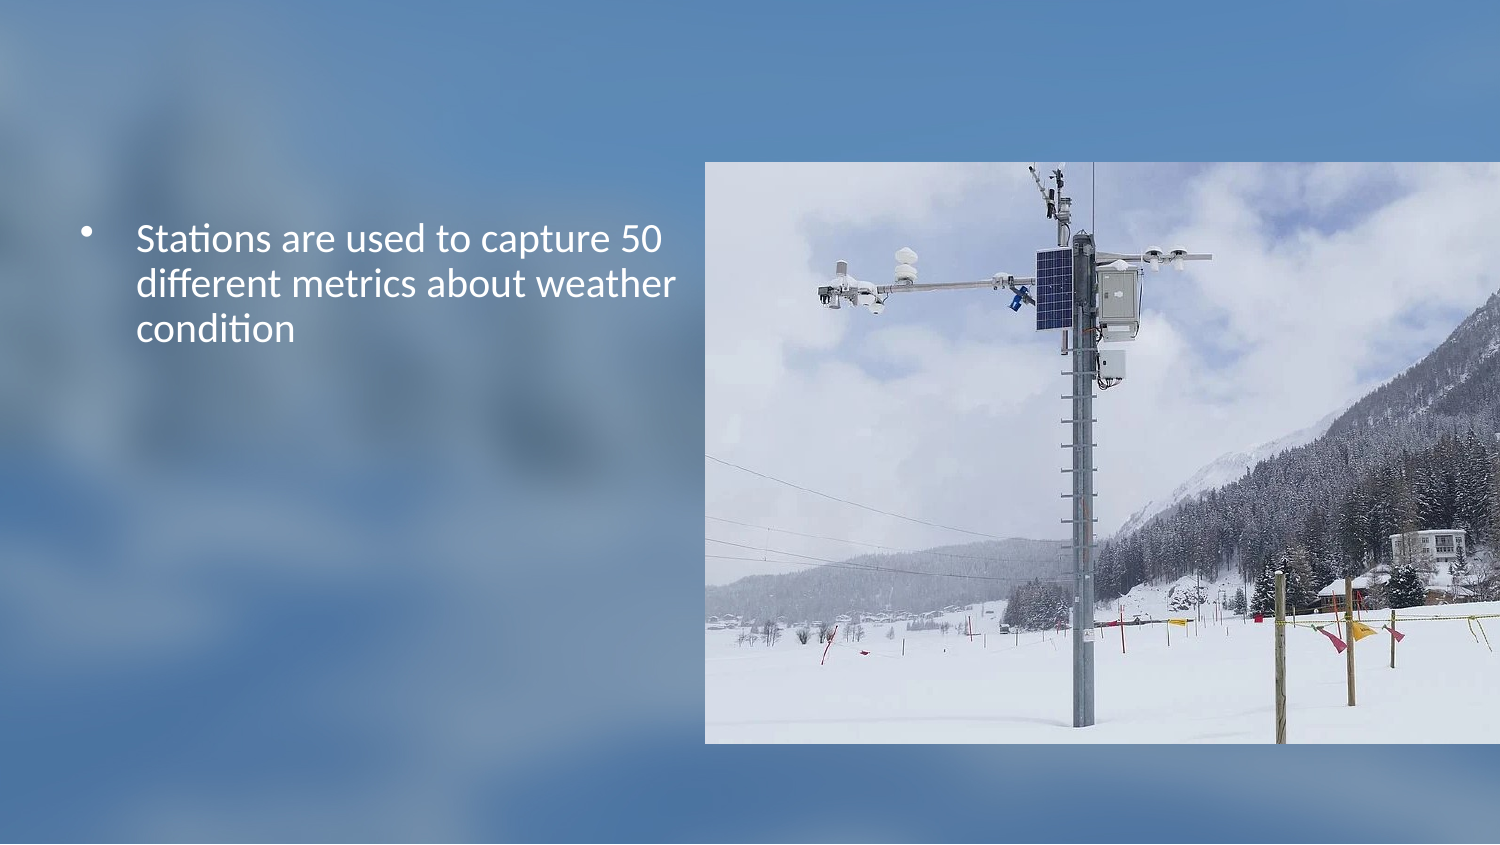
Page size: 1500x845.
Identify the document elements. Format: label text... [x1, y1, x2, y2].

list Stations are used to capture 50 different metrics about weather condition [64, 209, 703, 800]
picture [0, 0, 1500, 844]
